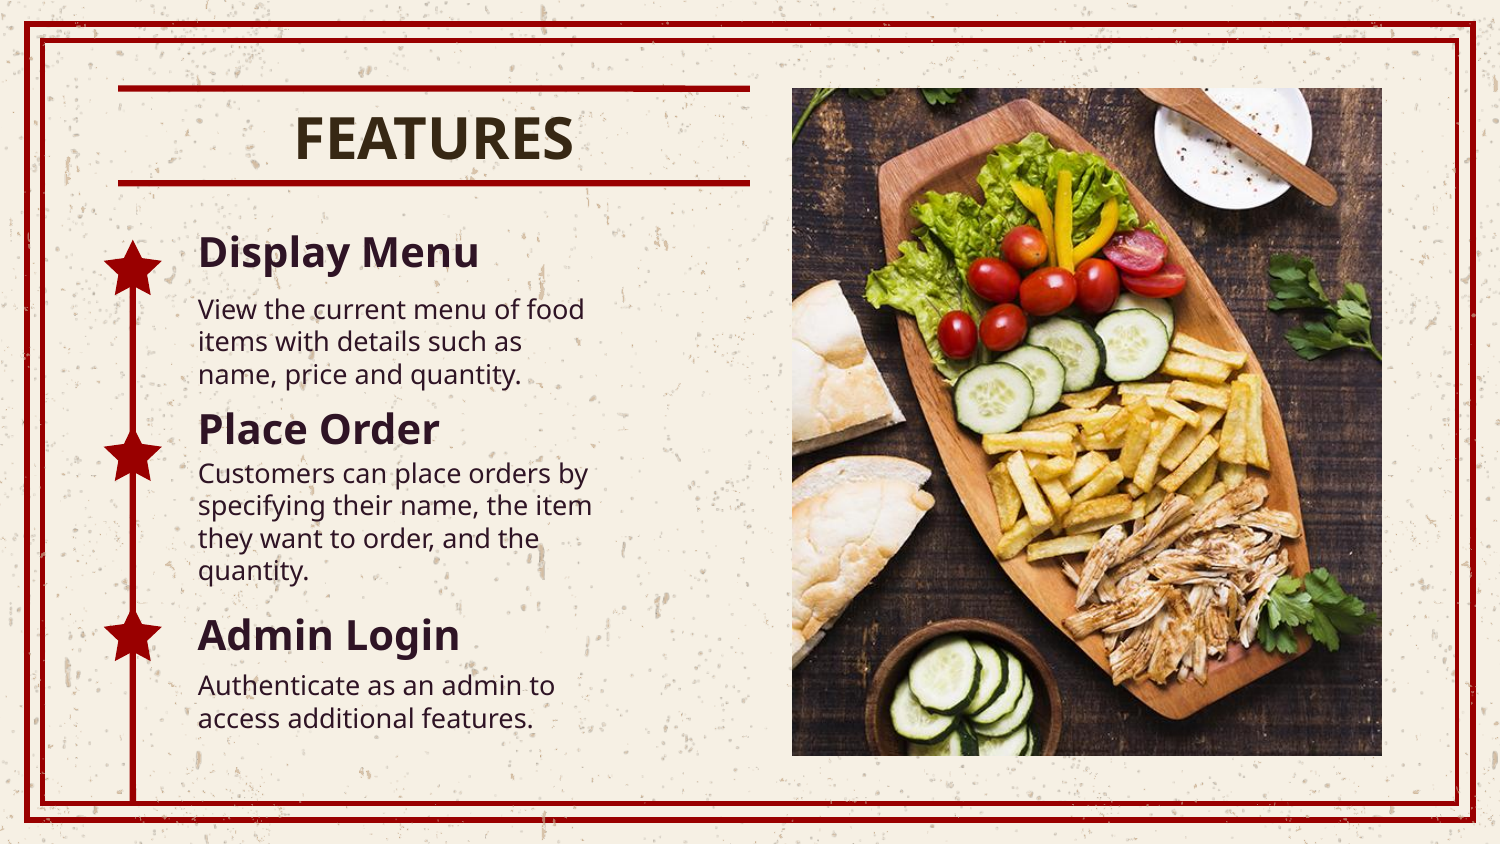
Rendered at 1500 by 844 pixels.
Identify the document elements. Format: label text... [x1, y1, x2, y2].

text_box Place Order [183, 419, 551, 487]
text_box Display Menu [183, 239, 551, 307]
text_box Customers can place orders by specifying their name, the item they want to order, and the quantity. [183, 465, 622, 577]
picture [1, 1, 1500, 844]
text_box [103, 239, 163, 804]
text_box View the current menu of food items with details such as name, price and quantity. [183, 285, 622, 397]
text_box Admin Login [183, 599, 551, 667]
title FEATURES [118, 89, 750, 183]
text_box Authenticate as an admin to access additional features. [183, 645, 622, 757]
